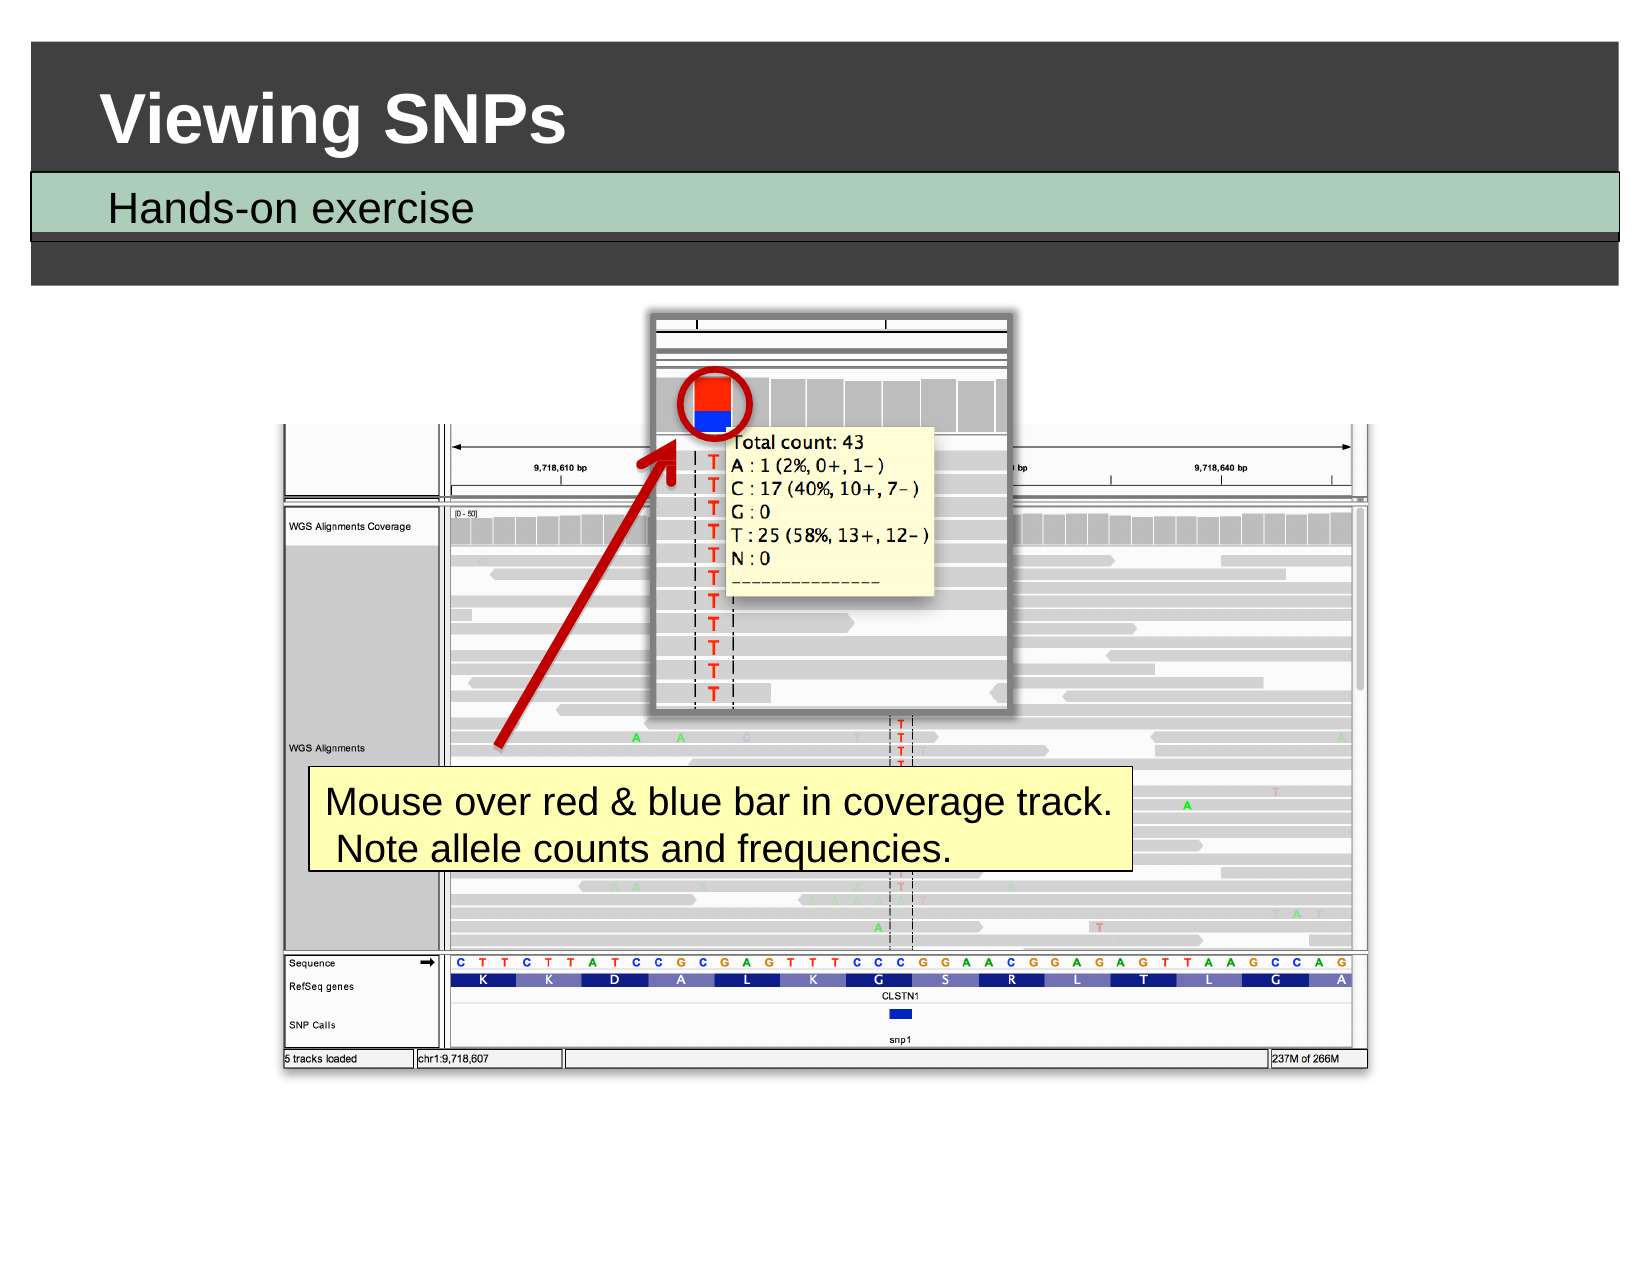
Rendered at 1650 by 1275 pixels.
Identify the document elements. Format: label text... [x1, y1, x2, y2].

title Viewing SNPs [31, 41, 1619, 172]
text_box [652, 316, 1011, 712]
text_box Mouse over red & blue bar in coverage track. Note allele counts and frequencies. [309, 766, 1133, 871]
text_box [634, 297, 1030, 732]
text_box [493, 438, 677, 750]
text_box [31, 172, 1619, 242]
title Viewing SNPs [31, 242, 1619, 286]
text_box [669, 361, 761, 455]
text_box [680, 369, 750, 439]
text_box [492, 397, 721, 754]
text_box [272, 424, 1379, 1085]
text_box Hands-on exercise [32, 172, 1619, 232]
